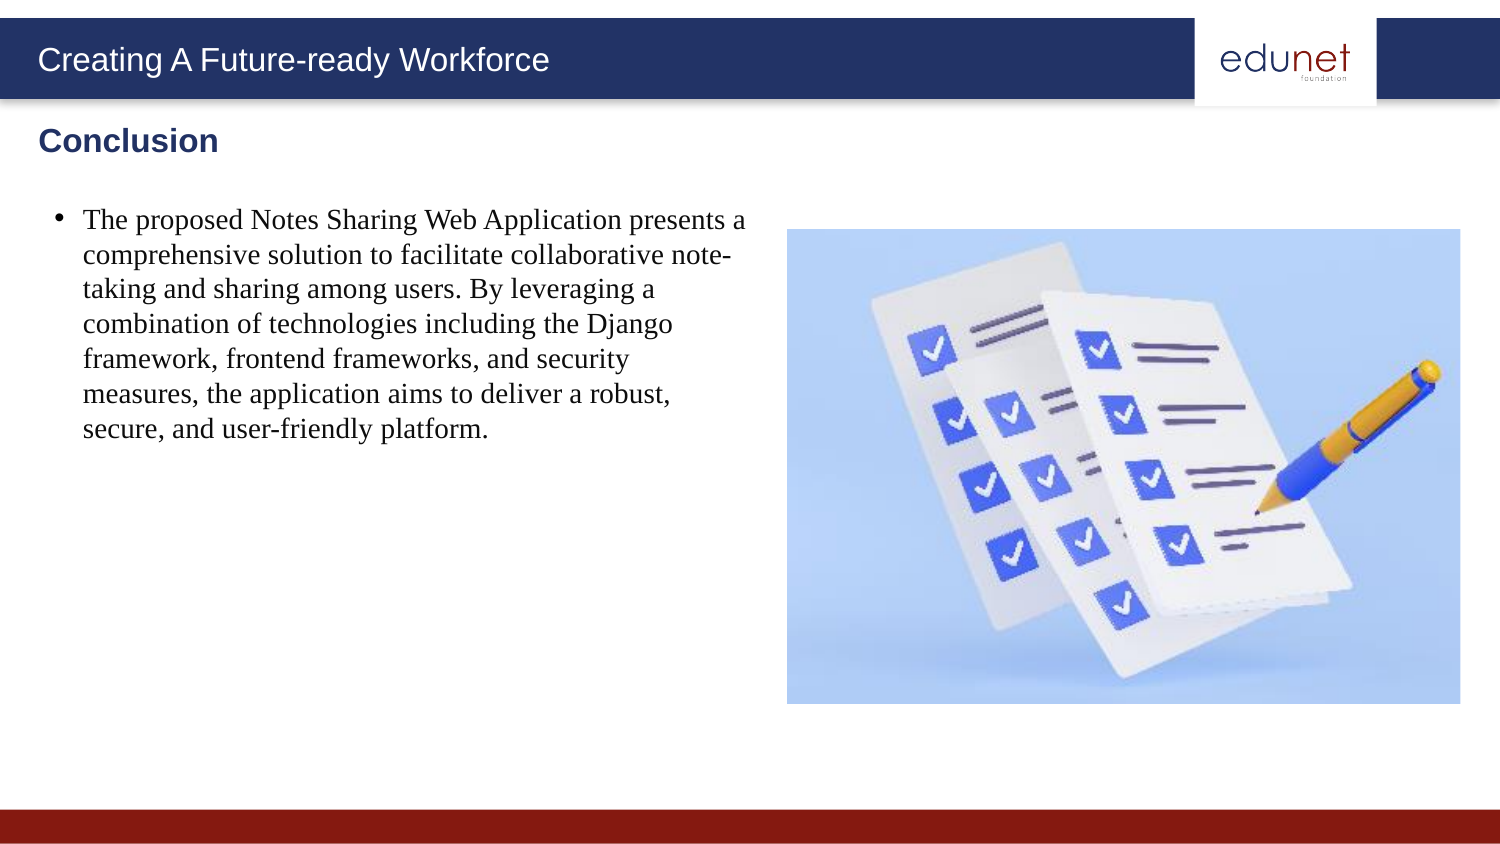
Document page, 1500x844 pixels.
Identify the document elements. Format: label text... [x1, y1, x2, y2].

text_box The proposed Notes Sharing Web Application presents a comprehensive solution to facilitate collaborative note-taking and sharing among users. By leveraging a combination of technologies including the Django framework, frontend frameworks, and security measures, the application aims to deliver a robust, secure, and user-friendly platform. [39, 192, 769, 453]
text_box Conclusion [23, 112, 750, 167]
picture [1215, 38, 1356, 86]
picture [786, 229, 1461, 705]
